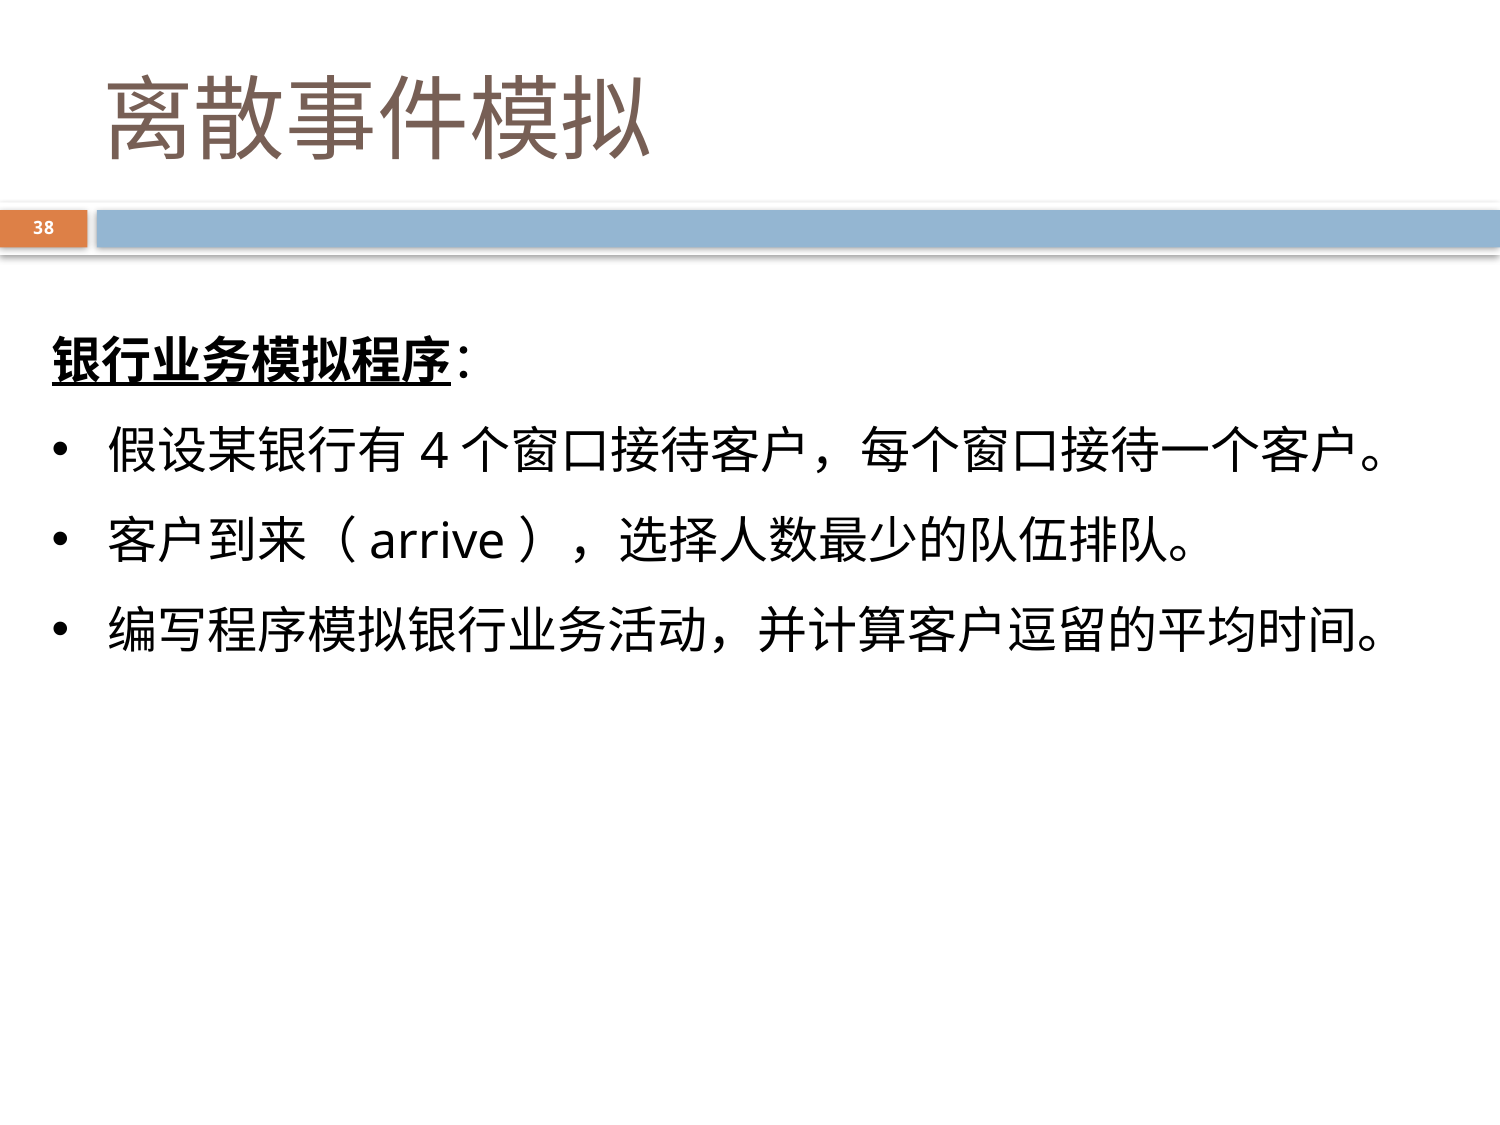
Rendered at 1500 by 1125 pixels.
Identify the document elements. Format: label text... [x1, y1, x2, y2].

slide_number 38 [0, 208, 88, 249]
title 离散事件模拟 [87, 44, 1425, 188]
text_box 银行业务模拟程序： 假设某银行有4个窗口接待客户，每个窗口接待一个客户。 客户到来（arrive），选择人数最少的队伍排队。 编写程序模拟银行业务活动，并计算客户逗留的平均时间。 [36, 290, 1476, 666]
